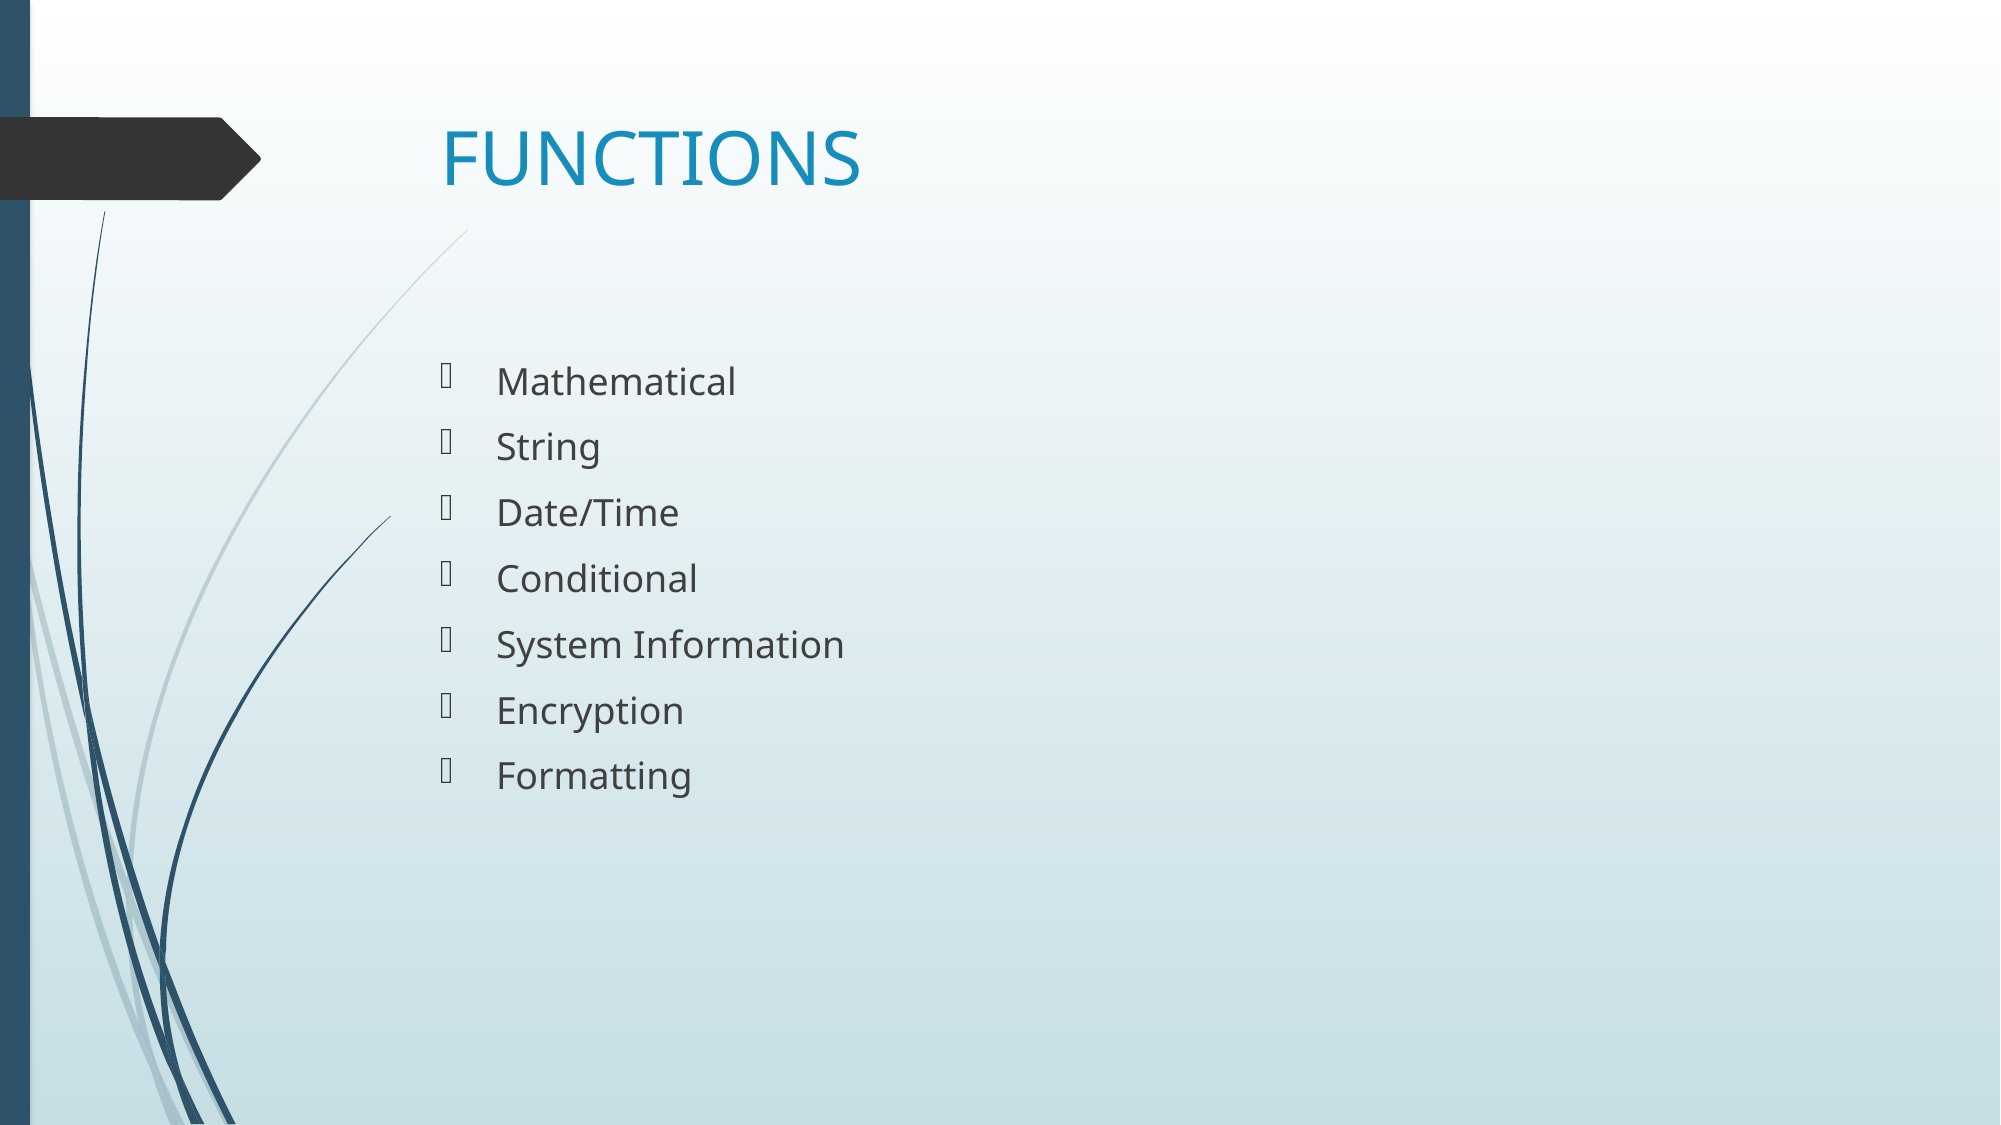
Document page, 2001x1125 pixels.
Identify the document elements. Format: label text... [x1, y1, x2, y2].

title FUNCTIONS [425, 102, 1888, 313]
list Mathematical String Date/Time Conditional System Information Encryption Formatting [424, 350, 1888, 970]
